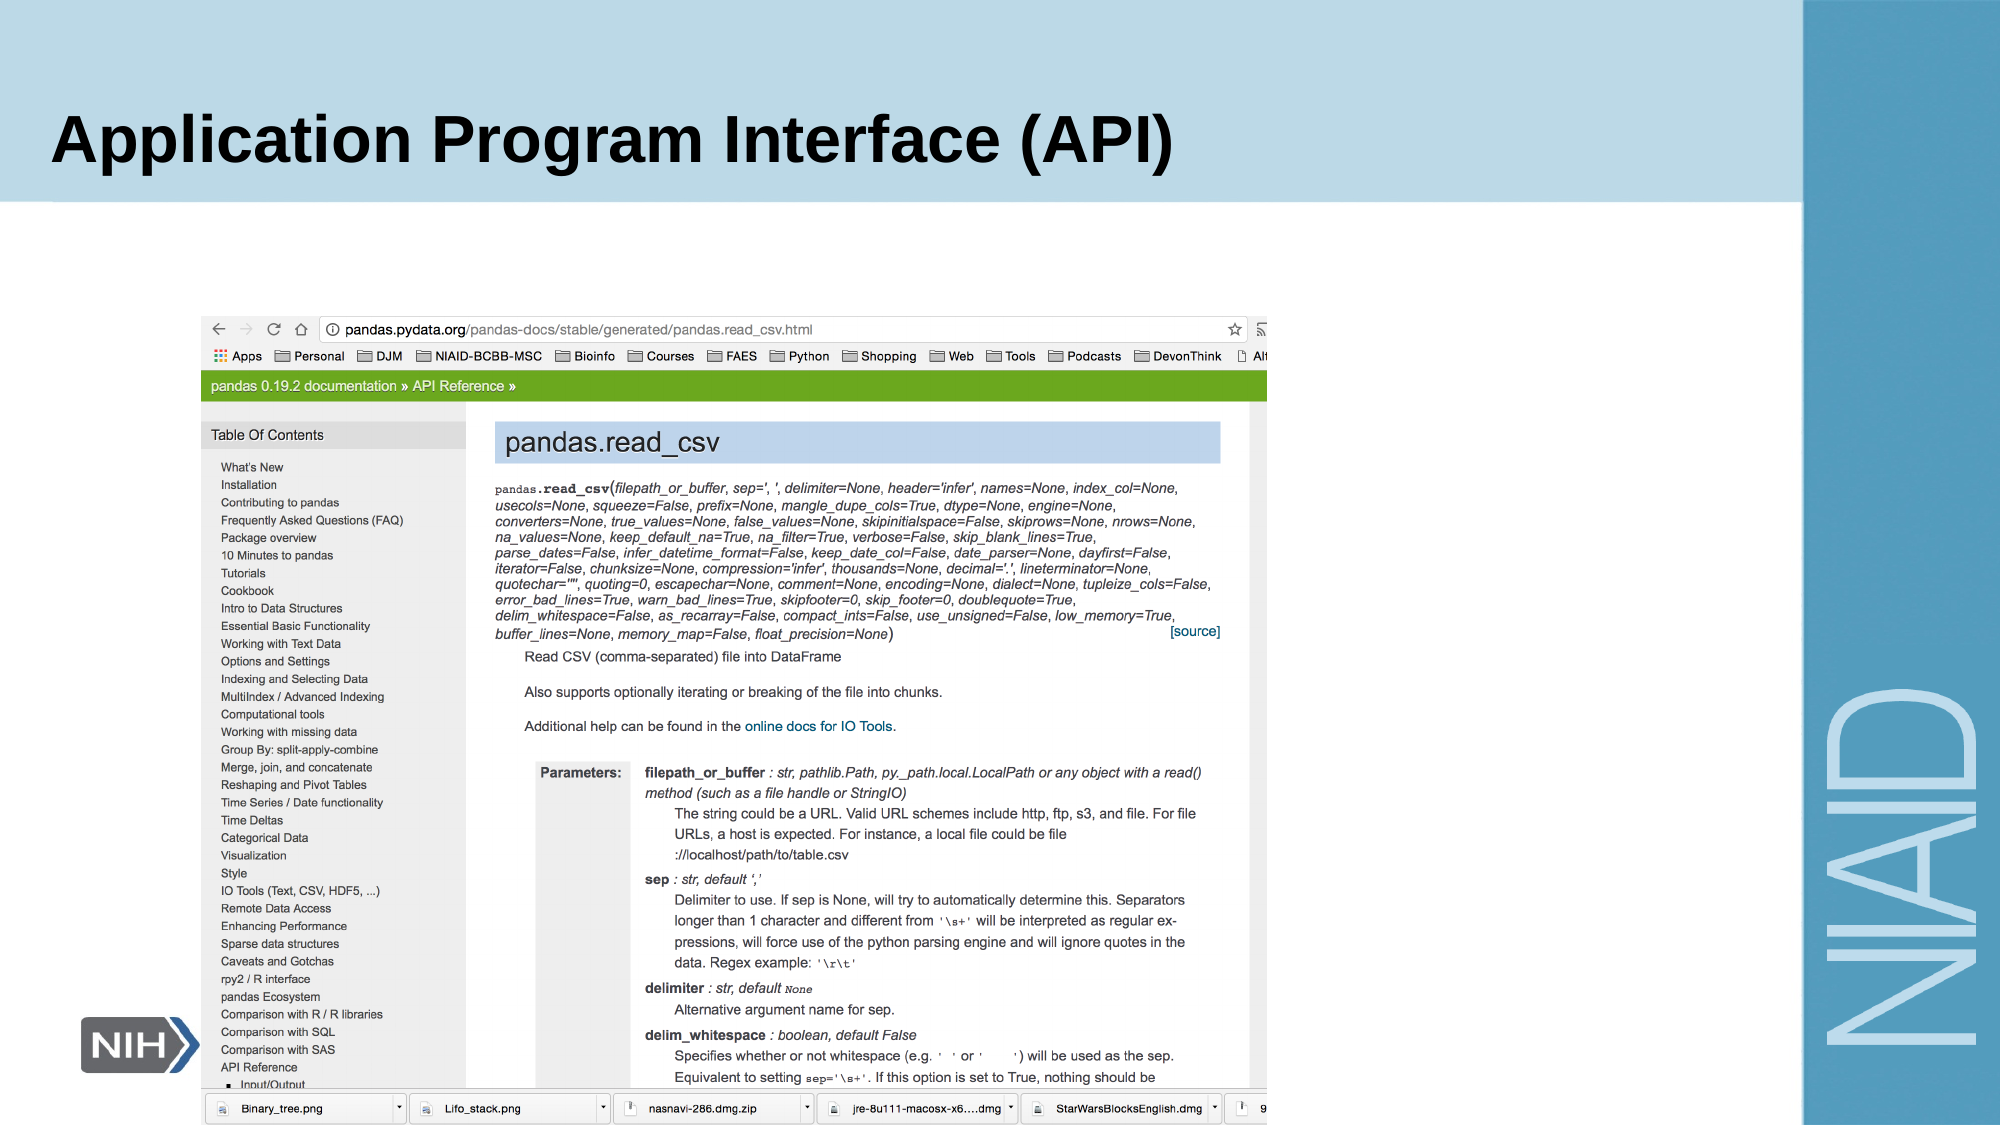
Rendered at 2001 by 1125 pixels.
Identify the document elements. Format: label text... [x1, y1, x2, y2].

picture [0, 0, 2000, 1125]
title Application Program Interface (API) [50, 25, 1700, 176]
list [200, 316, 1268, 1125]
